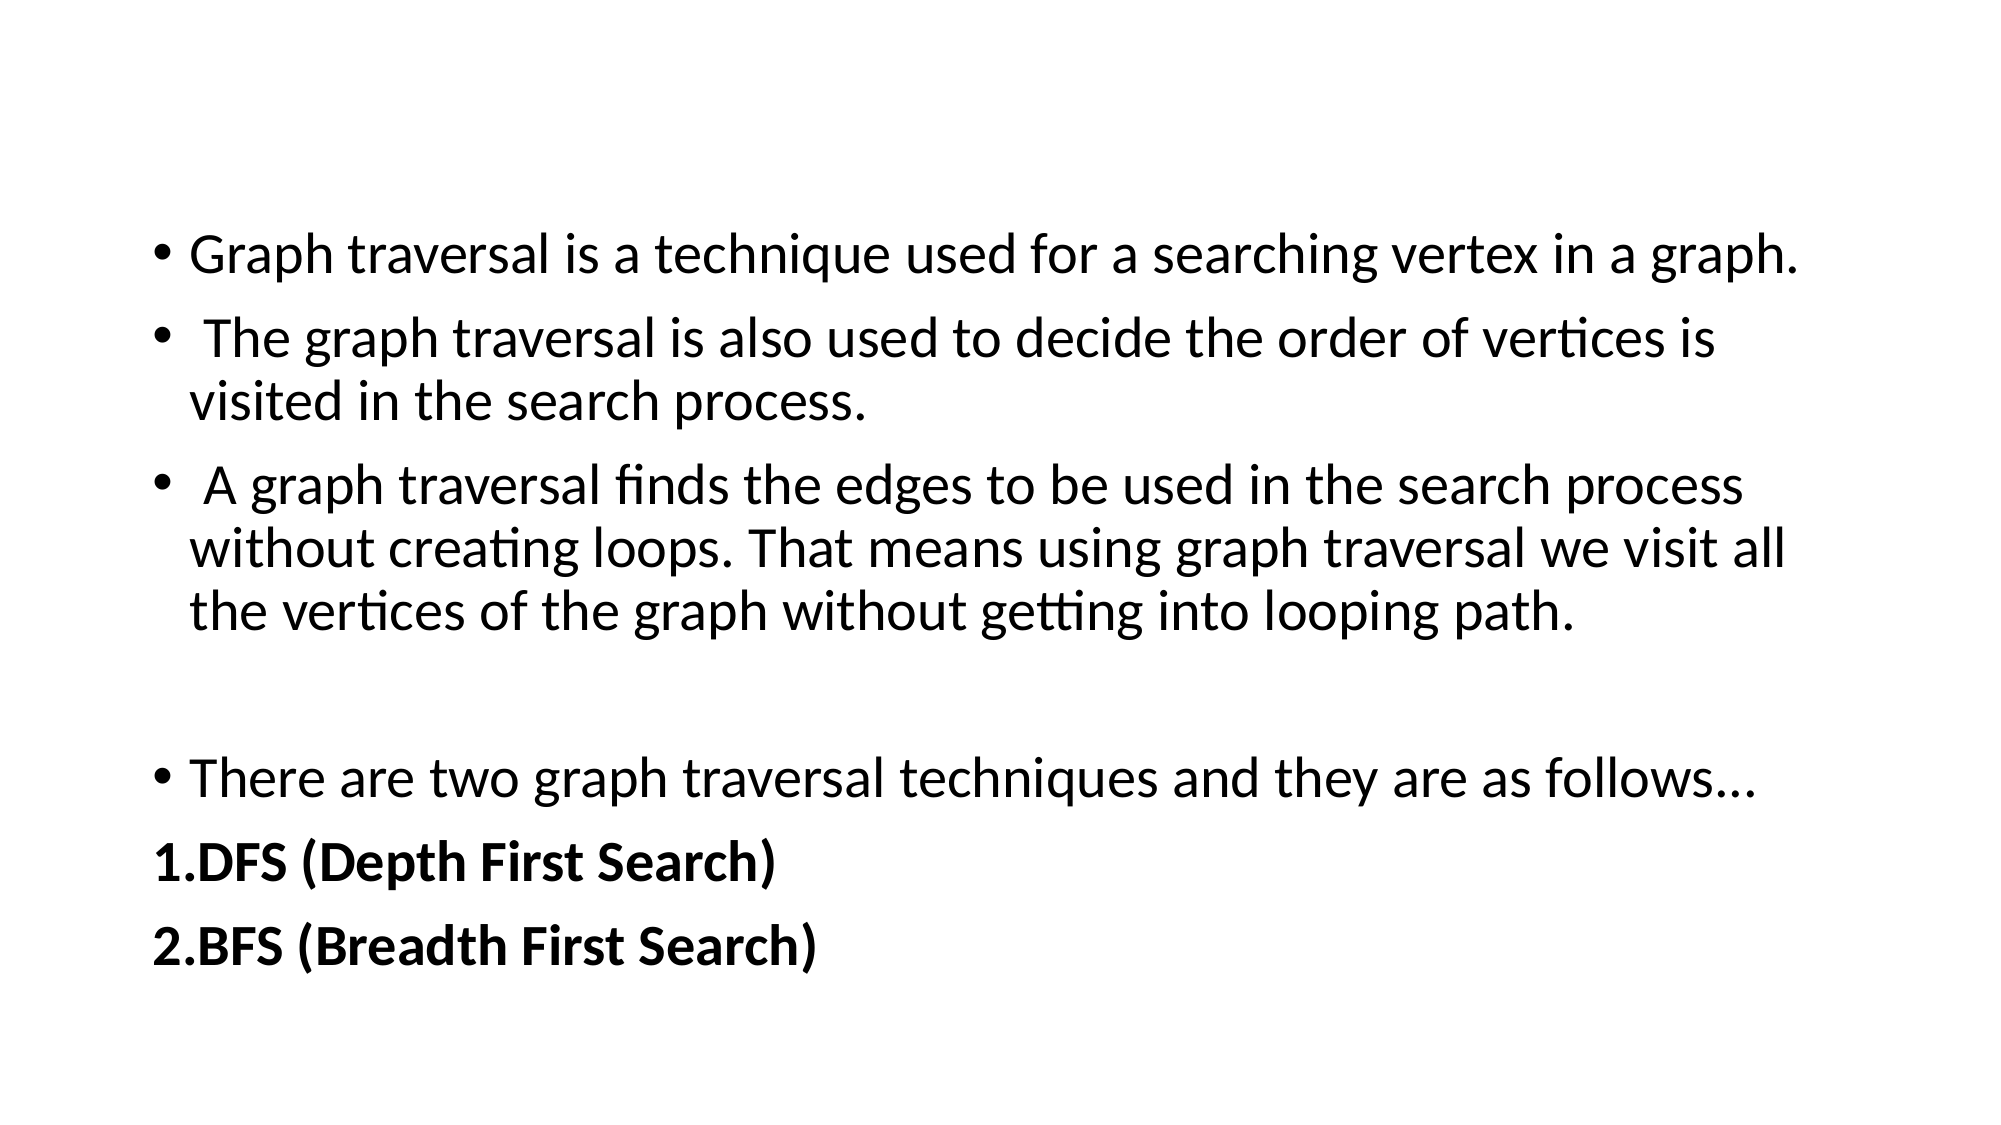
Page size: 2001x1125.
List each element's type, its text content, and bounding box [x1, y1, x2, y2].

list Graph traversal is a technique used for a searching vertex in a graph. The graph traversal is also used to decide the order of vertices is visited in the search process. A graph traversal finds the edges to be used in the search process without creating loops. That means using graph traversal we visit all the vertices of the graph without getting into looping path. There are two graph traversal techniques and they are as follows... DFS (Depth First Search) BFS (Breadth First Search) [137, 215, 1863, 1066]
